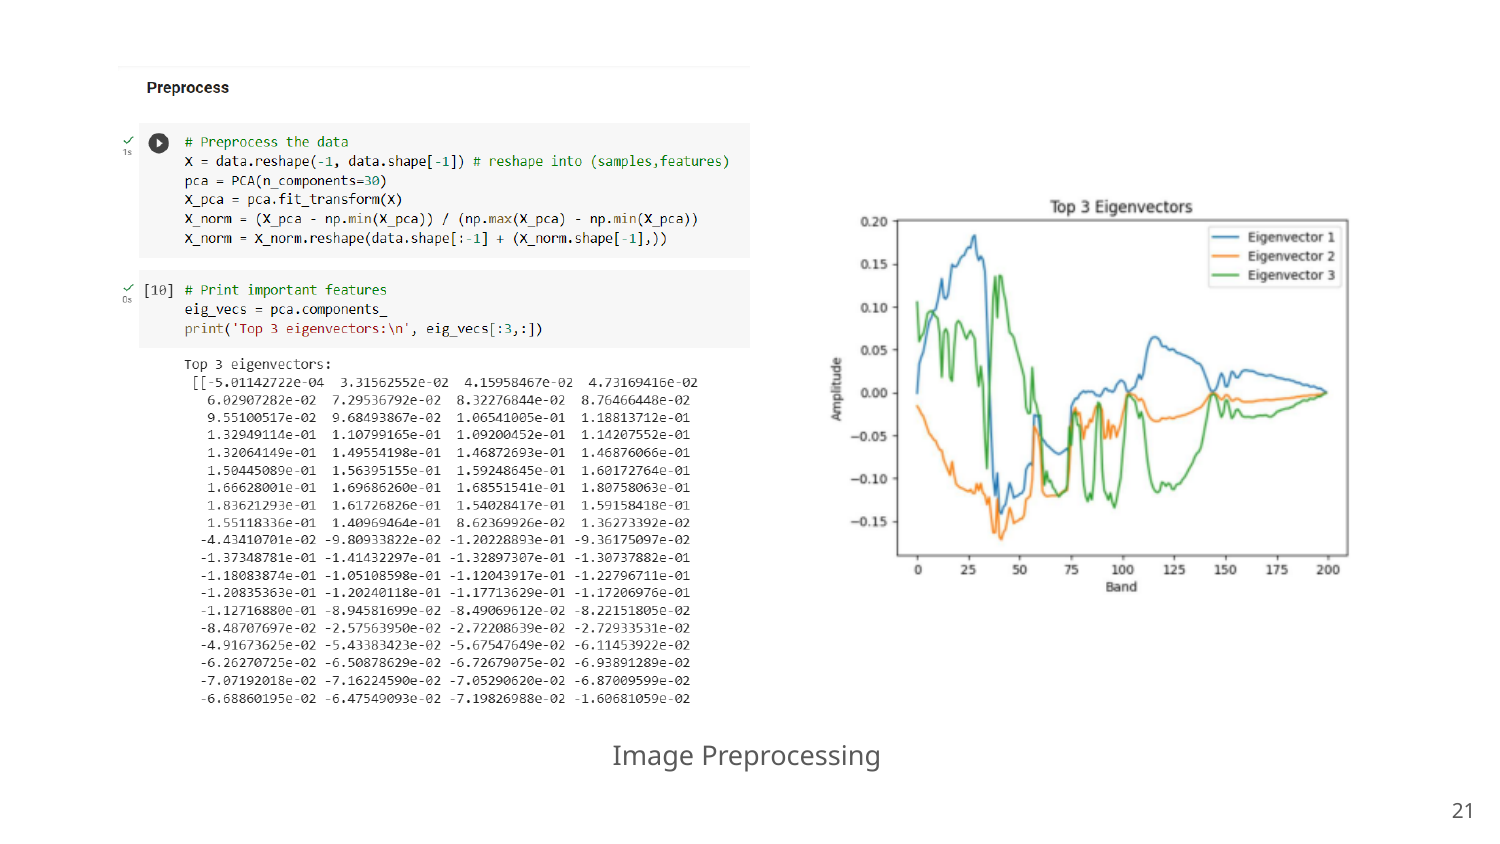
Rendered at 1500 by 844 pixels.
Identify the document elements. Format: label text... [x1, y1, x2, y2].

slide_number ‹#› [1400, 779, 1491, 844]
list Image Preprocessing [118, 717, 1382, 793]
picture [118, 65, 751, 705]
picture [803, 175, 1382, 595]
